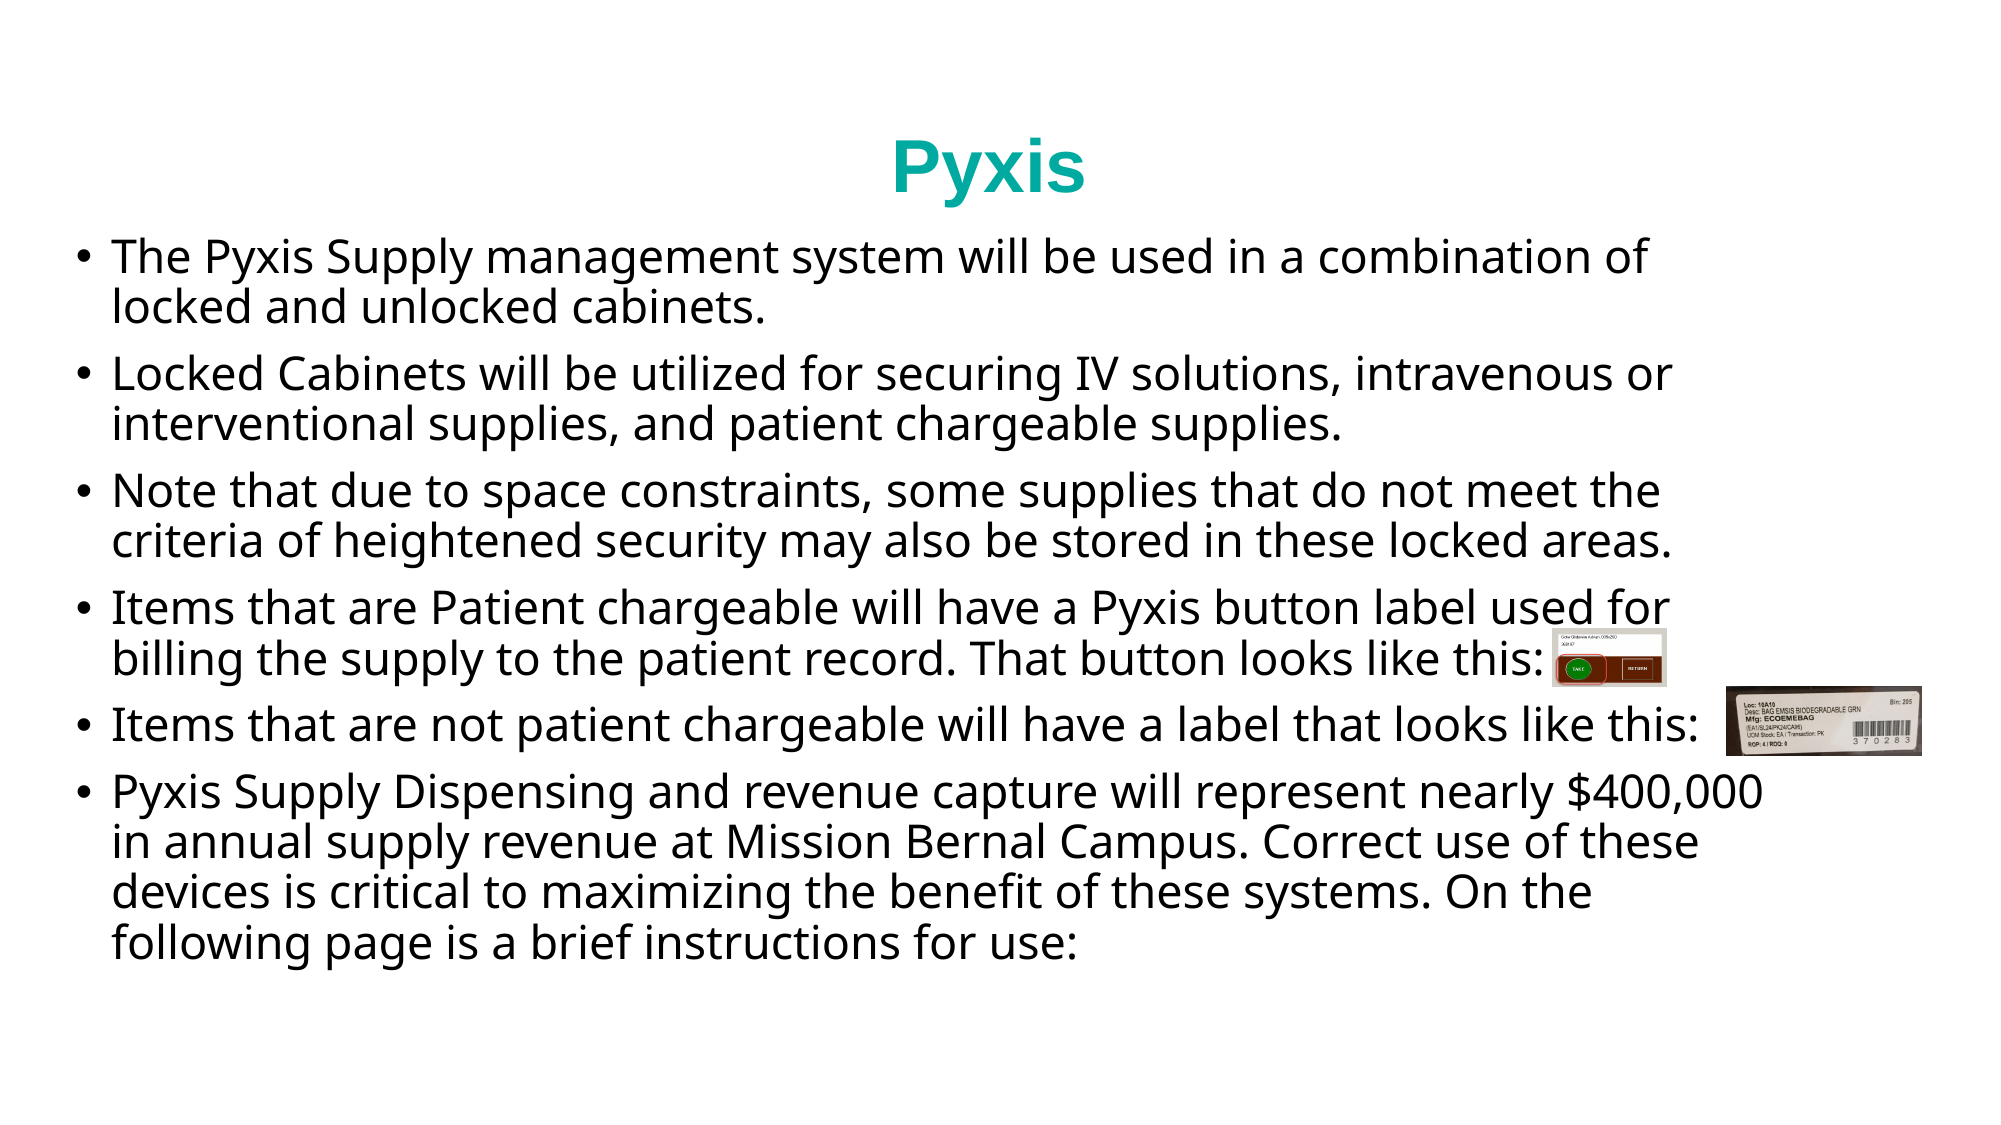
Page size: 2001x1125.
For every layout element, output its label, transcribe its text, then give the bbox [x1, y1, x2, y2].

list The Pyxis Supply management system will be used in a combination of locked and unlocked cabinets. Locked Cabinets will be utilized for securing IV solutions, intravenous or interventional supplies, and patient chargeable supplies. Note that due to space constraints, some supplies that do not meet the criteria of heightened security may also be stored in these locked areas. Items that are Patient chargeable will have a Pyxis button label used for billing the supply to the patient record. That button looks like this: Items that are not patient chargeable will have a label that looks like this: Pyxis Supply Dispensing and revenue capture will represent nearly $400,000 in annual supply revenue at Mission Bernal Campus. Correct use of these devices is critical to maximizing the benefit of these systems. On the following page is a brief instructions for use: [60, 225, 1786, 995]
title Pyxis [137, 59, 1863, 278]
picture [1726, 686, 1922, 756]
picture [1551, 628, 1667, 687]
